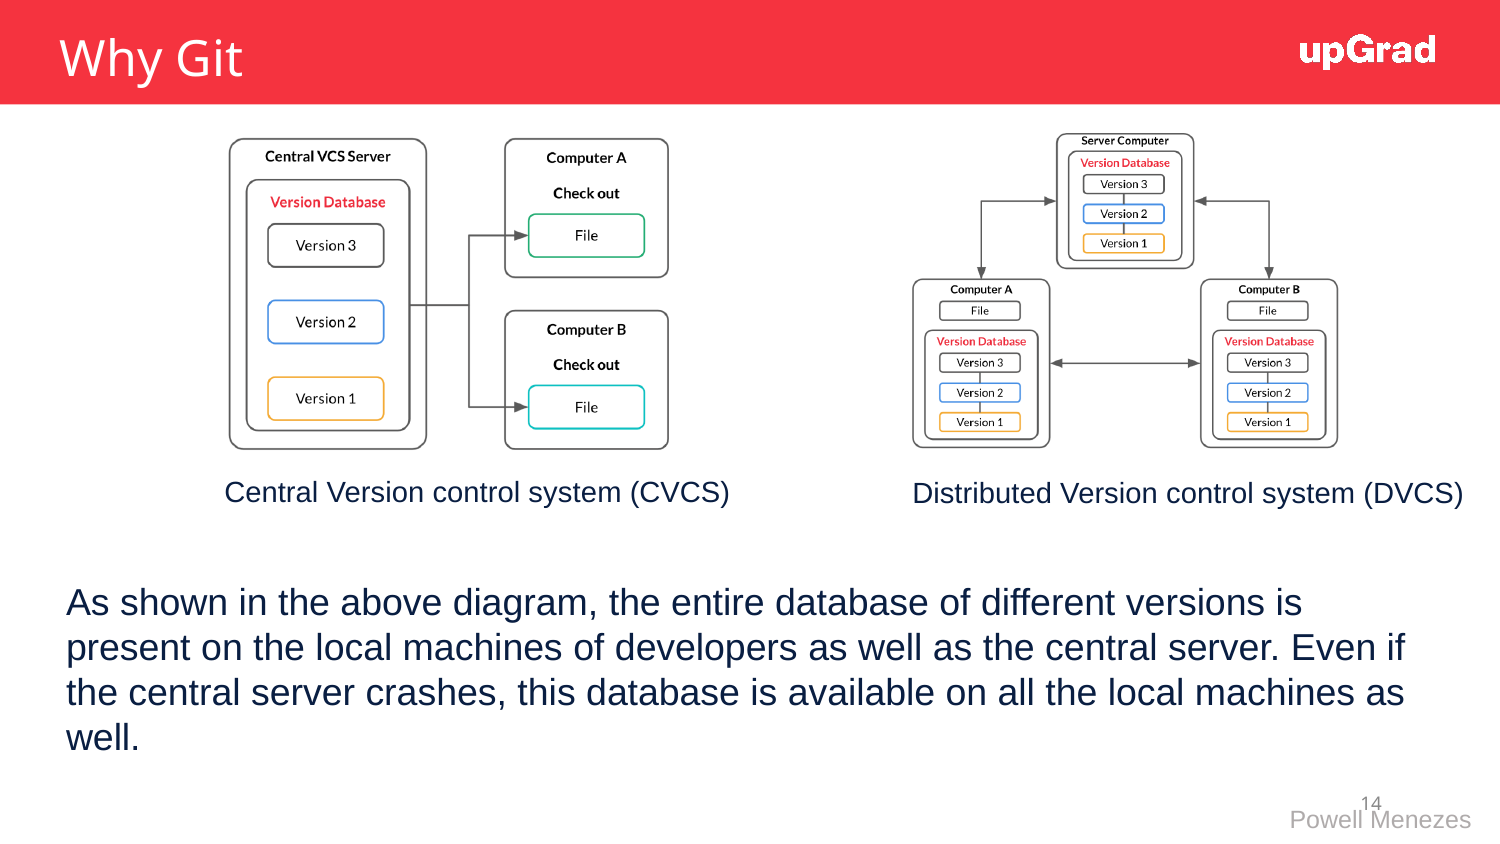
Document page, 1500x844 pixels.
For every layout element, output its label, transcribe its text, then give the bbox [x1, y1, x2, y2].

text_box Central Version control system (CVCS) [209, 465, 1009, 516]
text_box Distributed Version control system (DVCS) [897, 467, 1500, 517]
slide_number 14 [1059, 782, 1397, 827]
title Why Git [44, 28, 893, 92]
picture [882, 126, 1379, 459]
picture [203, 121, 702, 476]
text_box As shown in the above diagram, the entire database of different versions is present on the local machines of developers as well as the central server. Even if the central server crashes, this database is available on all the local machines as well. [51, 570, 1429, 766]
picture [1300, 34, 1435, 70]
text_box Powell Menezes [1274, 796, 1500, 842]
